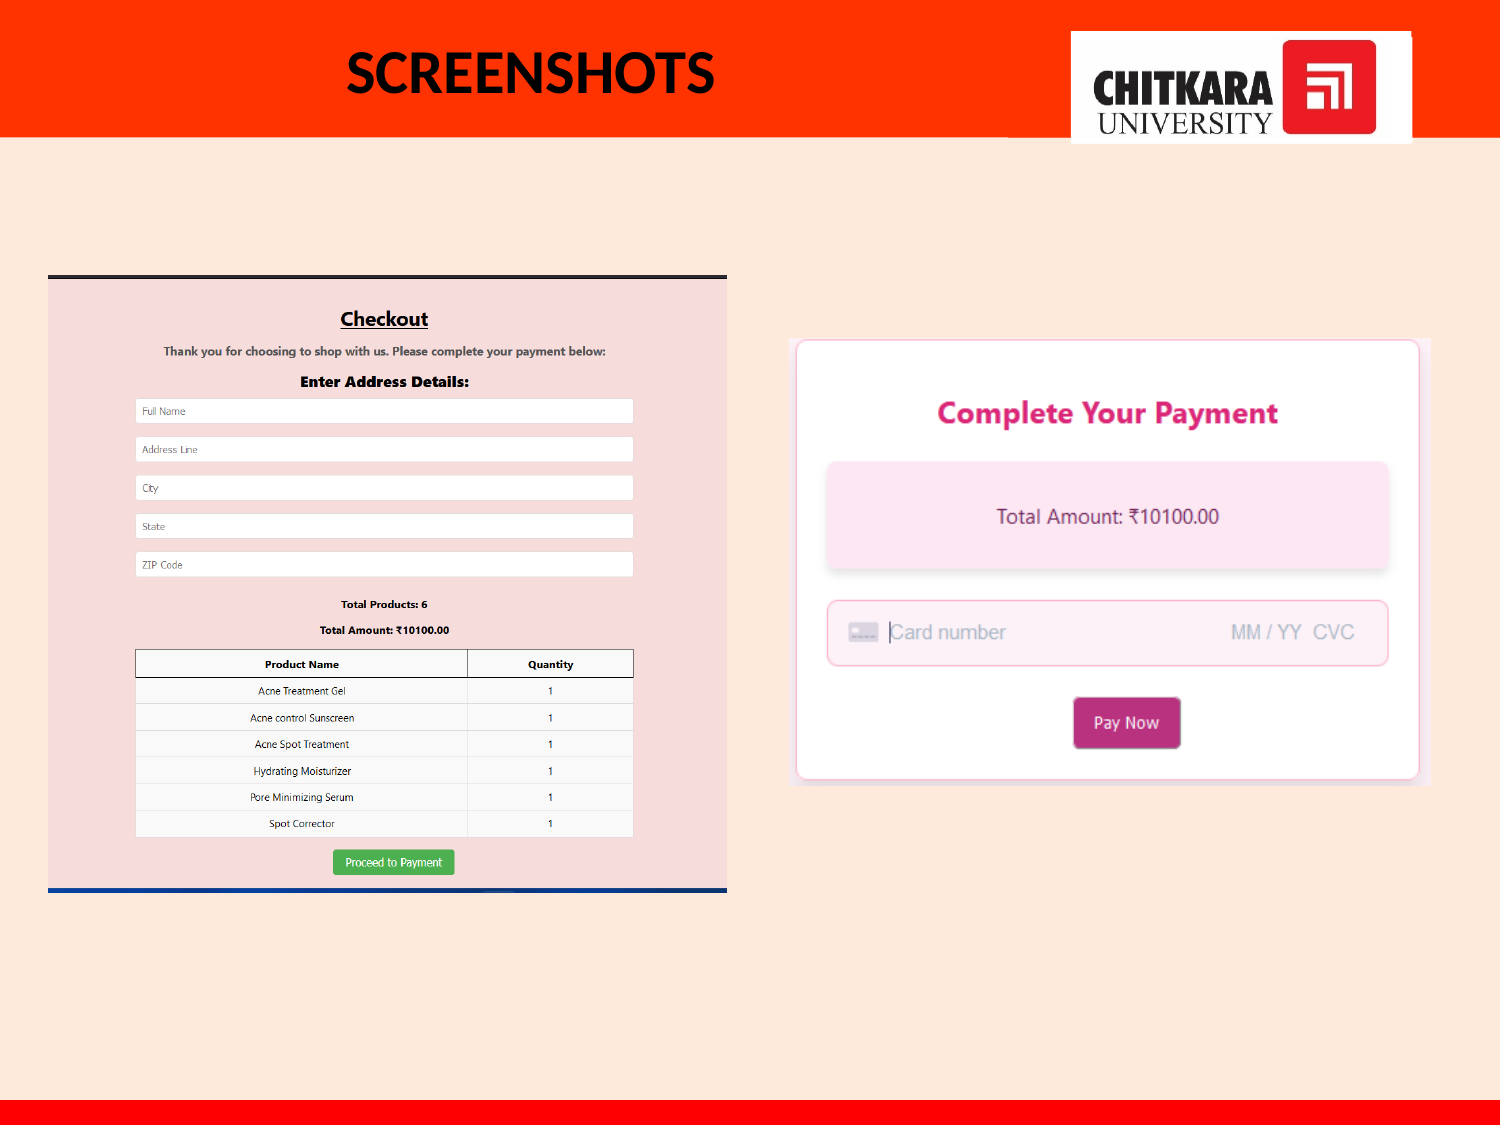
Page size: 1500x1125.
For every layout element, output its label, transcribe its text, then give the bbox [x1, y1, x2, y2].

picture [48, 274, 727, 894]
picture [789, 338, 1431, 787]
title SCREENSHOTS [0, 0, 1063, 138]
picture [1074, 37, 1391, 138]
